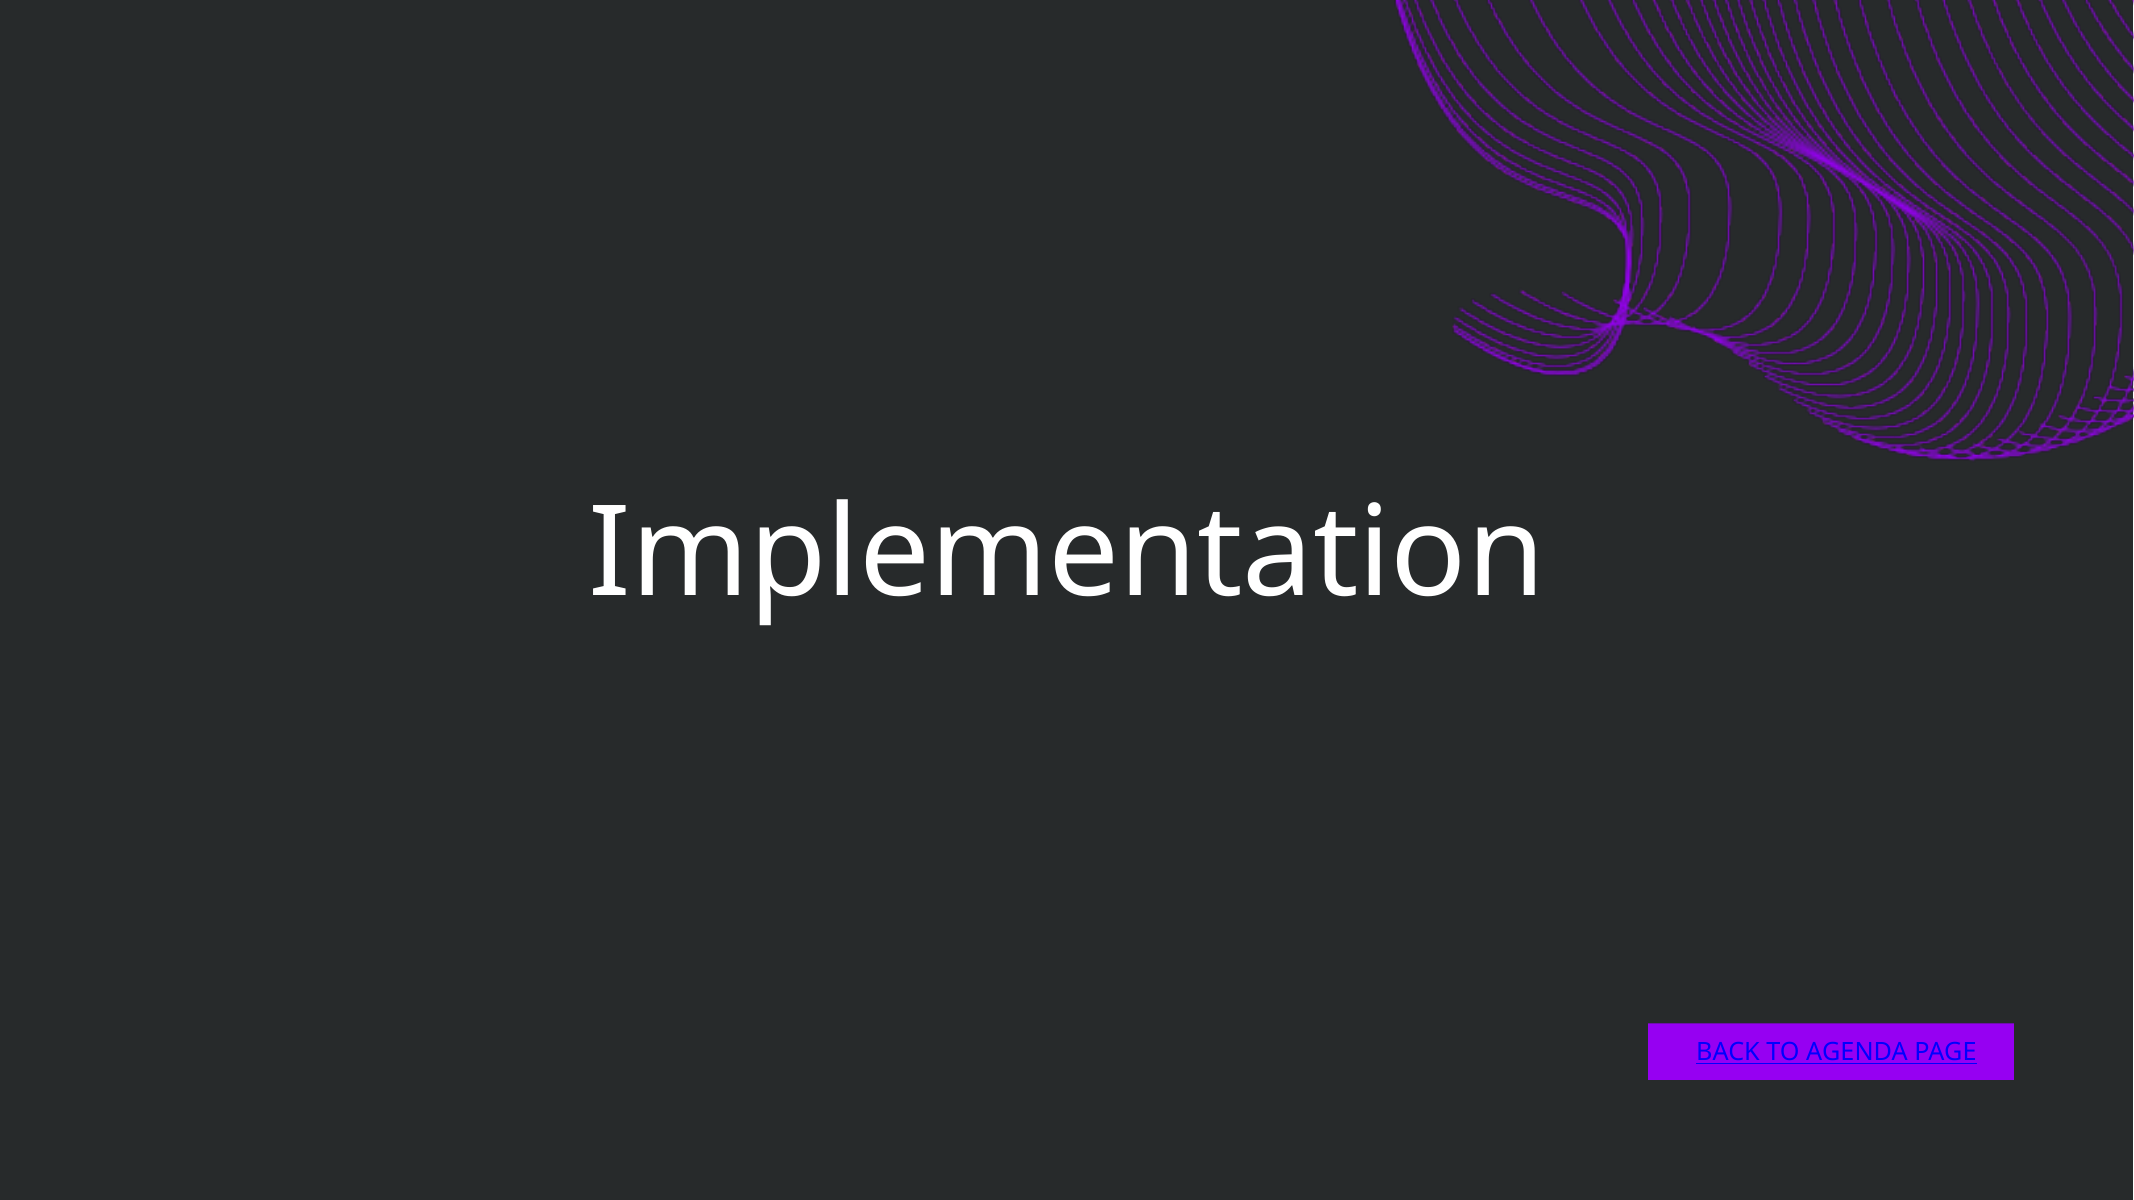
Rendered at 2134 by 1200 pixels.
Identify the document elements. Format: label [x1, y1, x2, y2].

text_box [1647, 1023, 2015, 1081]
text_box [402, 470, 1732, 730]
text_box [1383, 0, 2134, 526]
